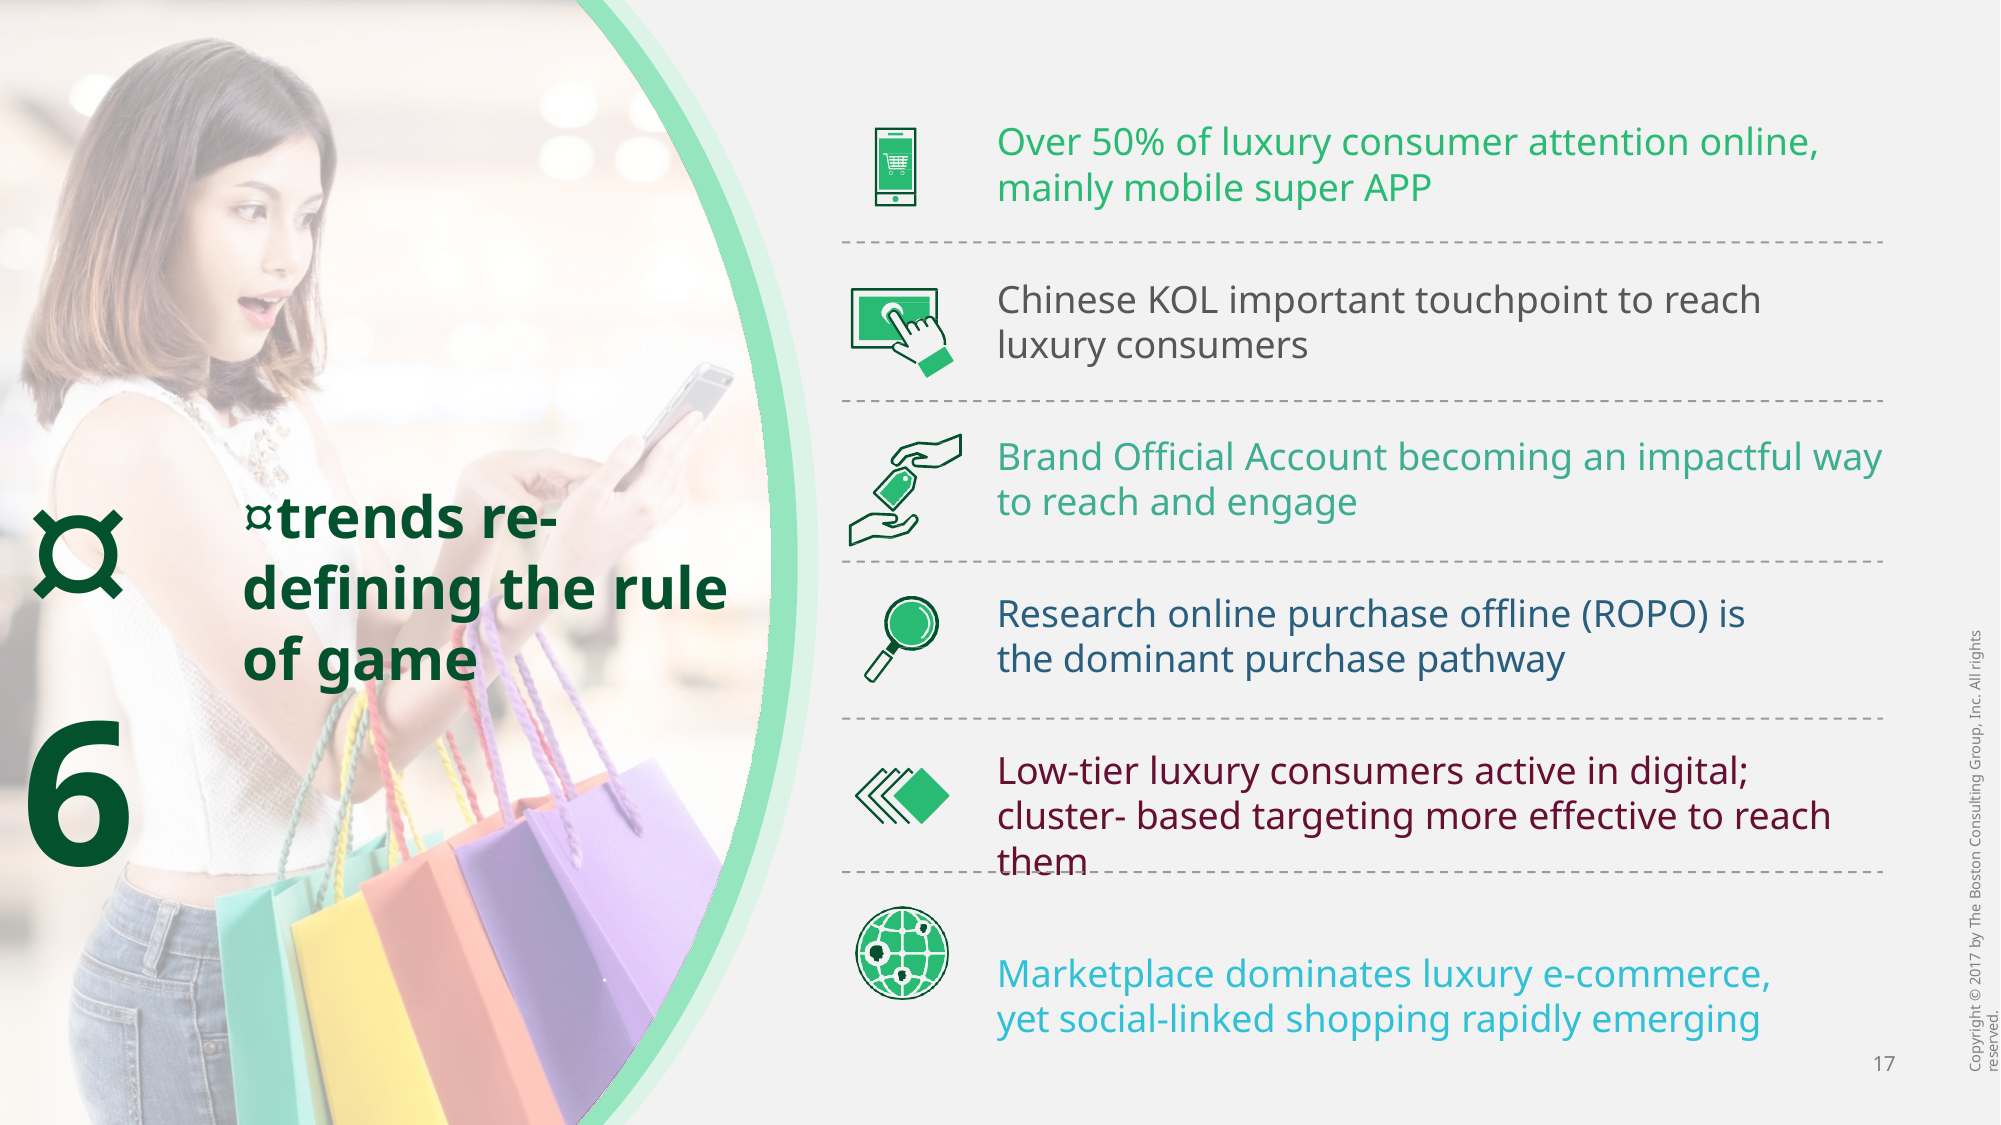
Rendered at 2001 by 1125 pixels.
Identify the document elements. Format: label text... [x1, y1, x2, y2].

text_box 17 [1870, 1048, 1897, 1076]
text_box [854, 767, 950, 825]
text_box Research online purchase offline (ROPO) is the dominant purchase pathway [994, 588, 1784, 681]
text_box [850, 288, 954, 379]
text_box Copyright © 2017 by The Boston Consulting Group, Inc. All rights reserved. [1965, 579, 1987, 1075]
text_box Low-tier luxury consumers active in digital; cluster- based targeting more effective to reach them Marketplace dominates luxury e-commerce, yet social-linked shopping rapidly emerging [994, 745, 1872, 1041]
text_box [874, 127, 917, 207]
picture [855, 905, 950, 1001]
text_box Brand Official Account becoming an impactful way to reach and engage [994, 430, 1895, 523]
text_box Over 50% of luxury consumer attention online, mainly mobile super APP Chinese KOL important touchpoint to reach luxury consumers [994, 116, 1903, 367]
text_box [848, 433, 963, 547]
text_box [0, 0, 819, 1125]
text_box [863, 595, 940, 683]
